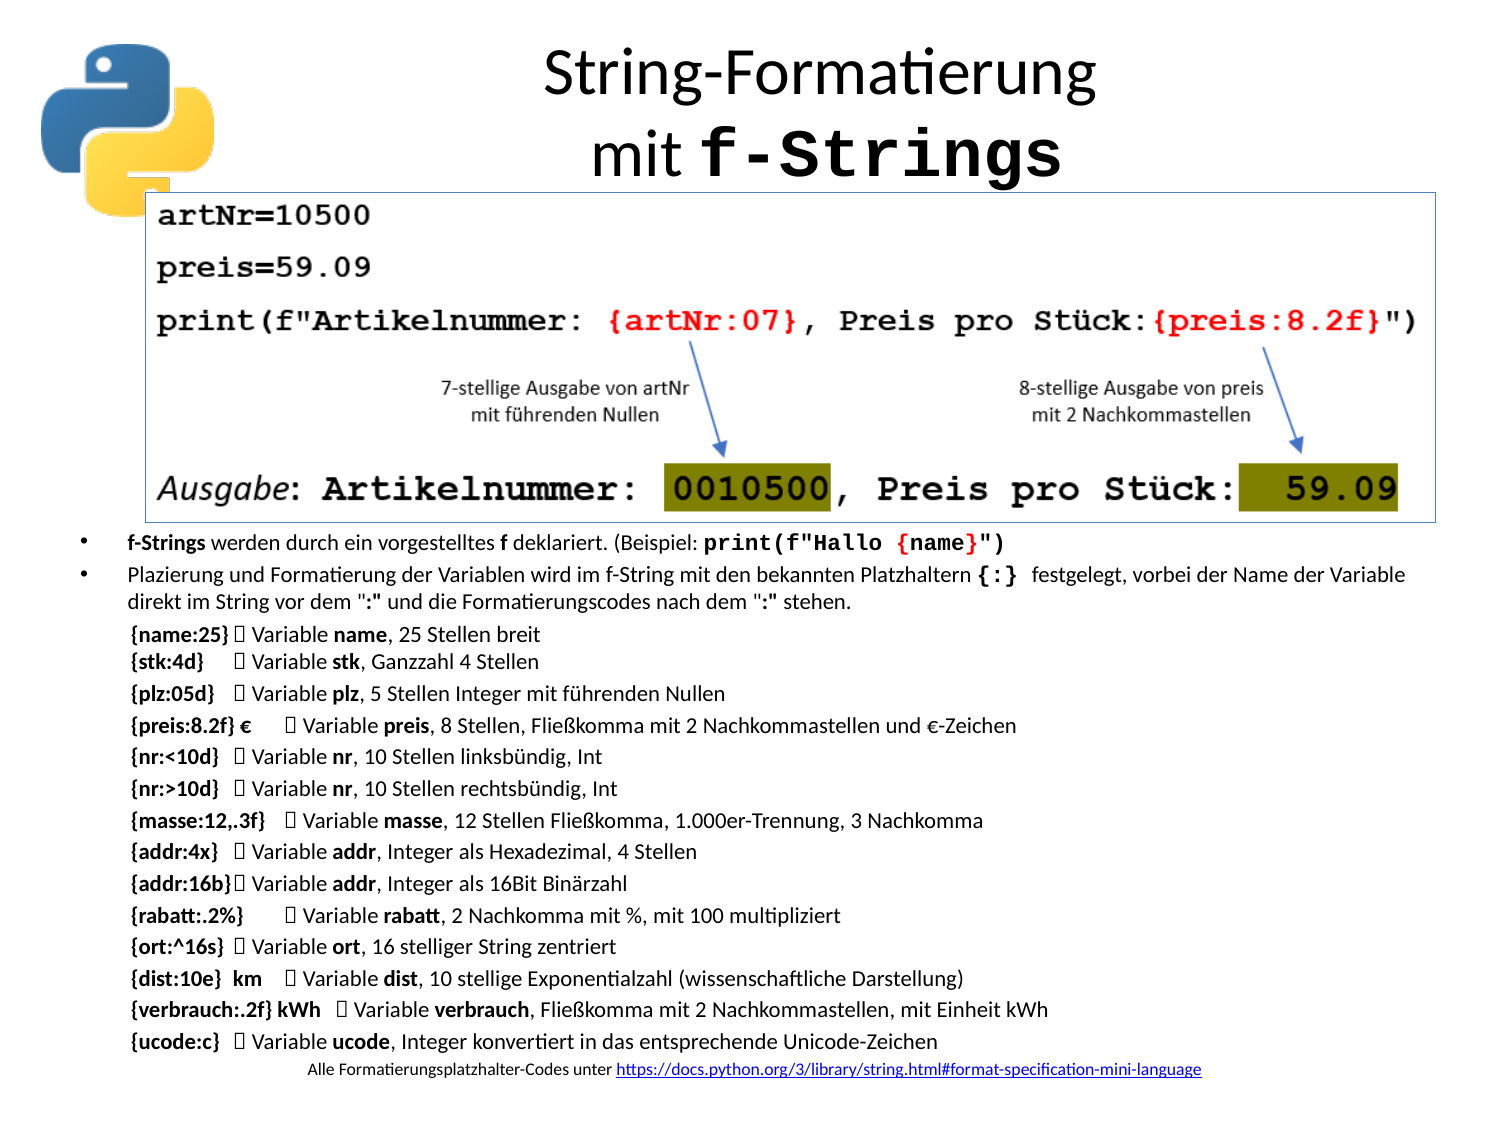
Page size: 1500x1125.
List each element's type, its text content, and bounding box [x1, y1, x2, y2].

title String-Formatierung mit f-Strings [218, 19, 1438, 194]
list f-Strings werden durch ein vorgestelltes f deklariert. (Beispiel: print(f"Hallo {name}") Plazierung und Formatierung der Variablen wird im f-String mit den bekannten Platzhaltern {:} festgelegt, vorbei der Name der Variable direkt im String vor dem ":" und die Formatierungscodes nach dem ":" stehen. {name:25}  Variable name, 25 Stellen breit {stk:4d}  Variable stk, Ganzzahl 4 Stellen {plz:05d}  Variable plz, 5 Stellen Integer mit führenden Nullen {preis:8.2f} €  Variable preis, 8 Stellen, Fließkomma mit 2 Nachkommastellen und €-Zeichen {nr:<10d}  Variable nr, 10 Stellen linksbündig, Int {nr:>10d}  Variable nr, 10 Stellen rechtsbündig, Int {masse:12,.3f}  Variable masse, 12 Stellen Fließkomma, 1.000er-Trennung, 3 Nachkomma {addr:4x}  Variable addr, Integer als Hexadezimal, 4 Stellen {addr:16b}  Variable addr, Integer als 16Bit Binärzahl {rabatt:.2%}  Variable rabatt, 2 Nachkomma mit %, mit 100 multipliziert {ort:^16s}  Variable ort, 16 stelliger String zentriert {dist:10e} km  Variable dist, 10 stellige Exponentialzahl (wissenschaftliche Darstellung) {verbrauch:.2f} kWh  Variable verbrauch, Fließkomma mit 2 Nachkommastellen, mit Einheit kWh {ucode:c}  Variable ucode, Integer konvertiert in das entsprechende Unicode-Zeichen Alle Formatierungsplatzhalter-Codes unter https://docs.python.org/3/library/string.html#format-specification-mini-language [64, 203, 1449, 1113]
picture [41, 44, 1436, 523]
